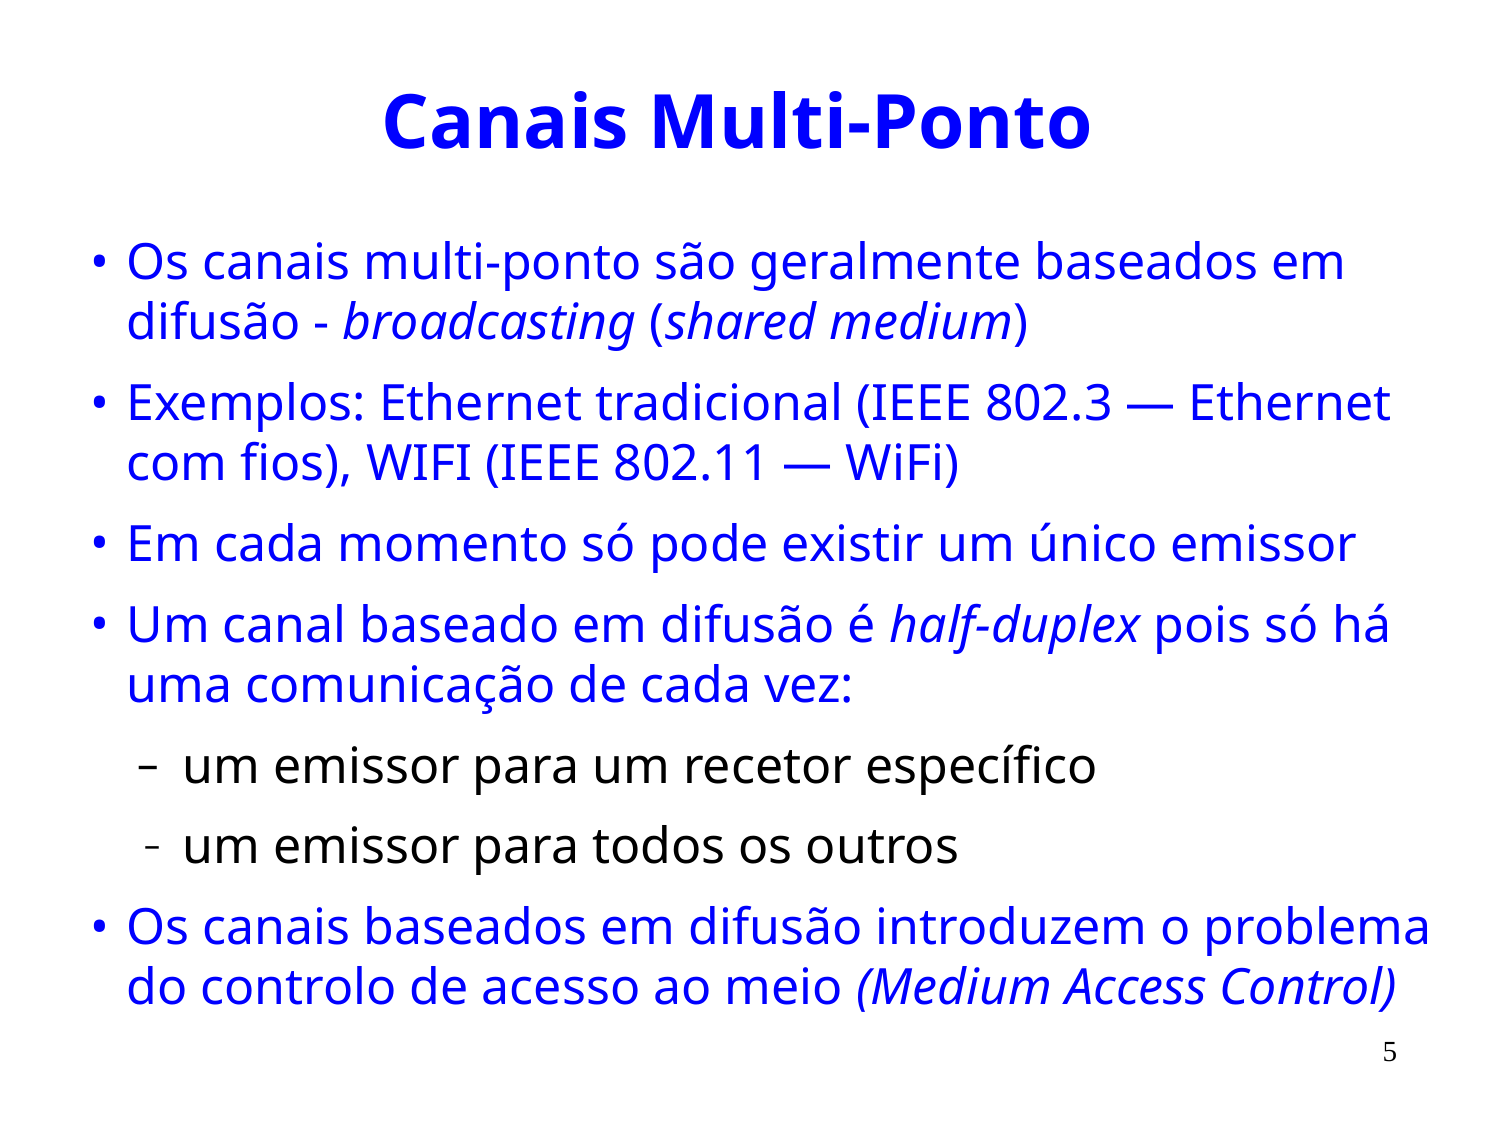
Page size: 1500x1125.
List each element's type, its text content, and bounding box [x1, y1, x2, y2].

title Canais Multi-Ponto [50, 62, 1425, 175]
slide_number 5 [1262, 1025, 1413, 1088]
list Os canais multi-ponto são geralmente baseados em difusão - broadcasting (shared medium) Exemplos: Ethernet tradicional (IEEE 802.3 — Ethernet com fios), WIFI (IEEE 802.11 — WiFi) Em cada momento só pode existir um único emissor Um canal baseado em difusão é half-duplex pois só há uma comunicação de cada vez: um emissor para um recetor específico um emissor para todos os outros Os canais baseados em difusão introduzem o problema do controlo de acesso ao meio (Medium Access Control) [75, 131, 1463, 1077]
